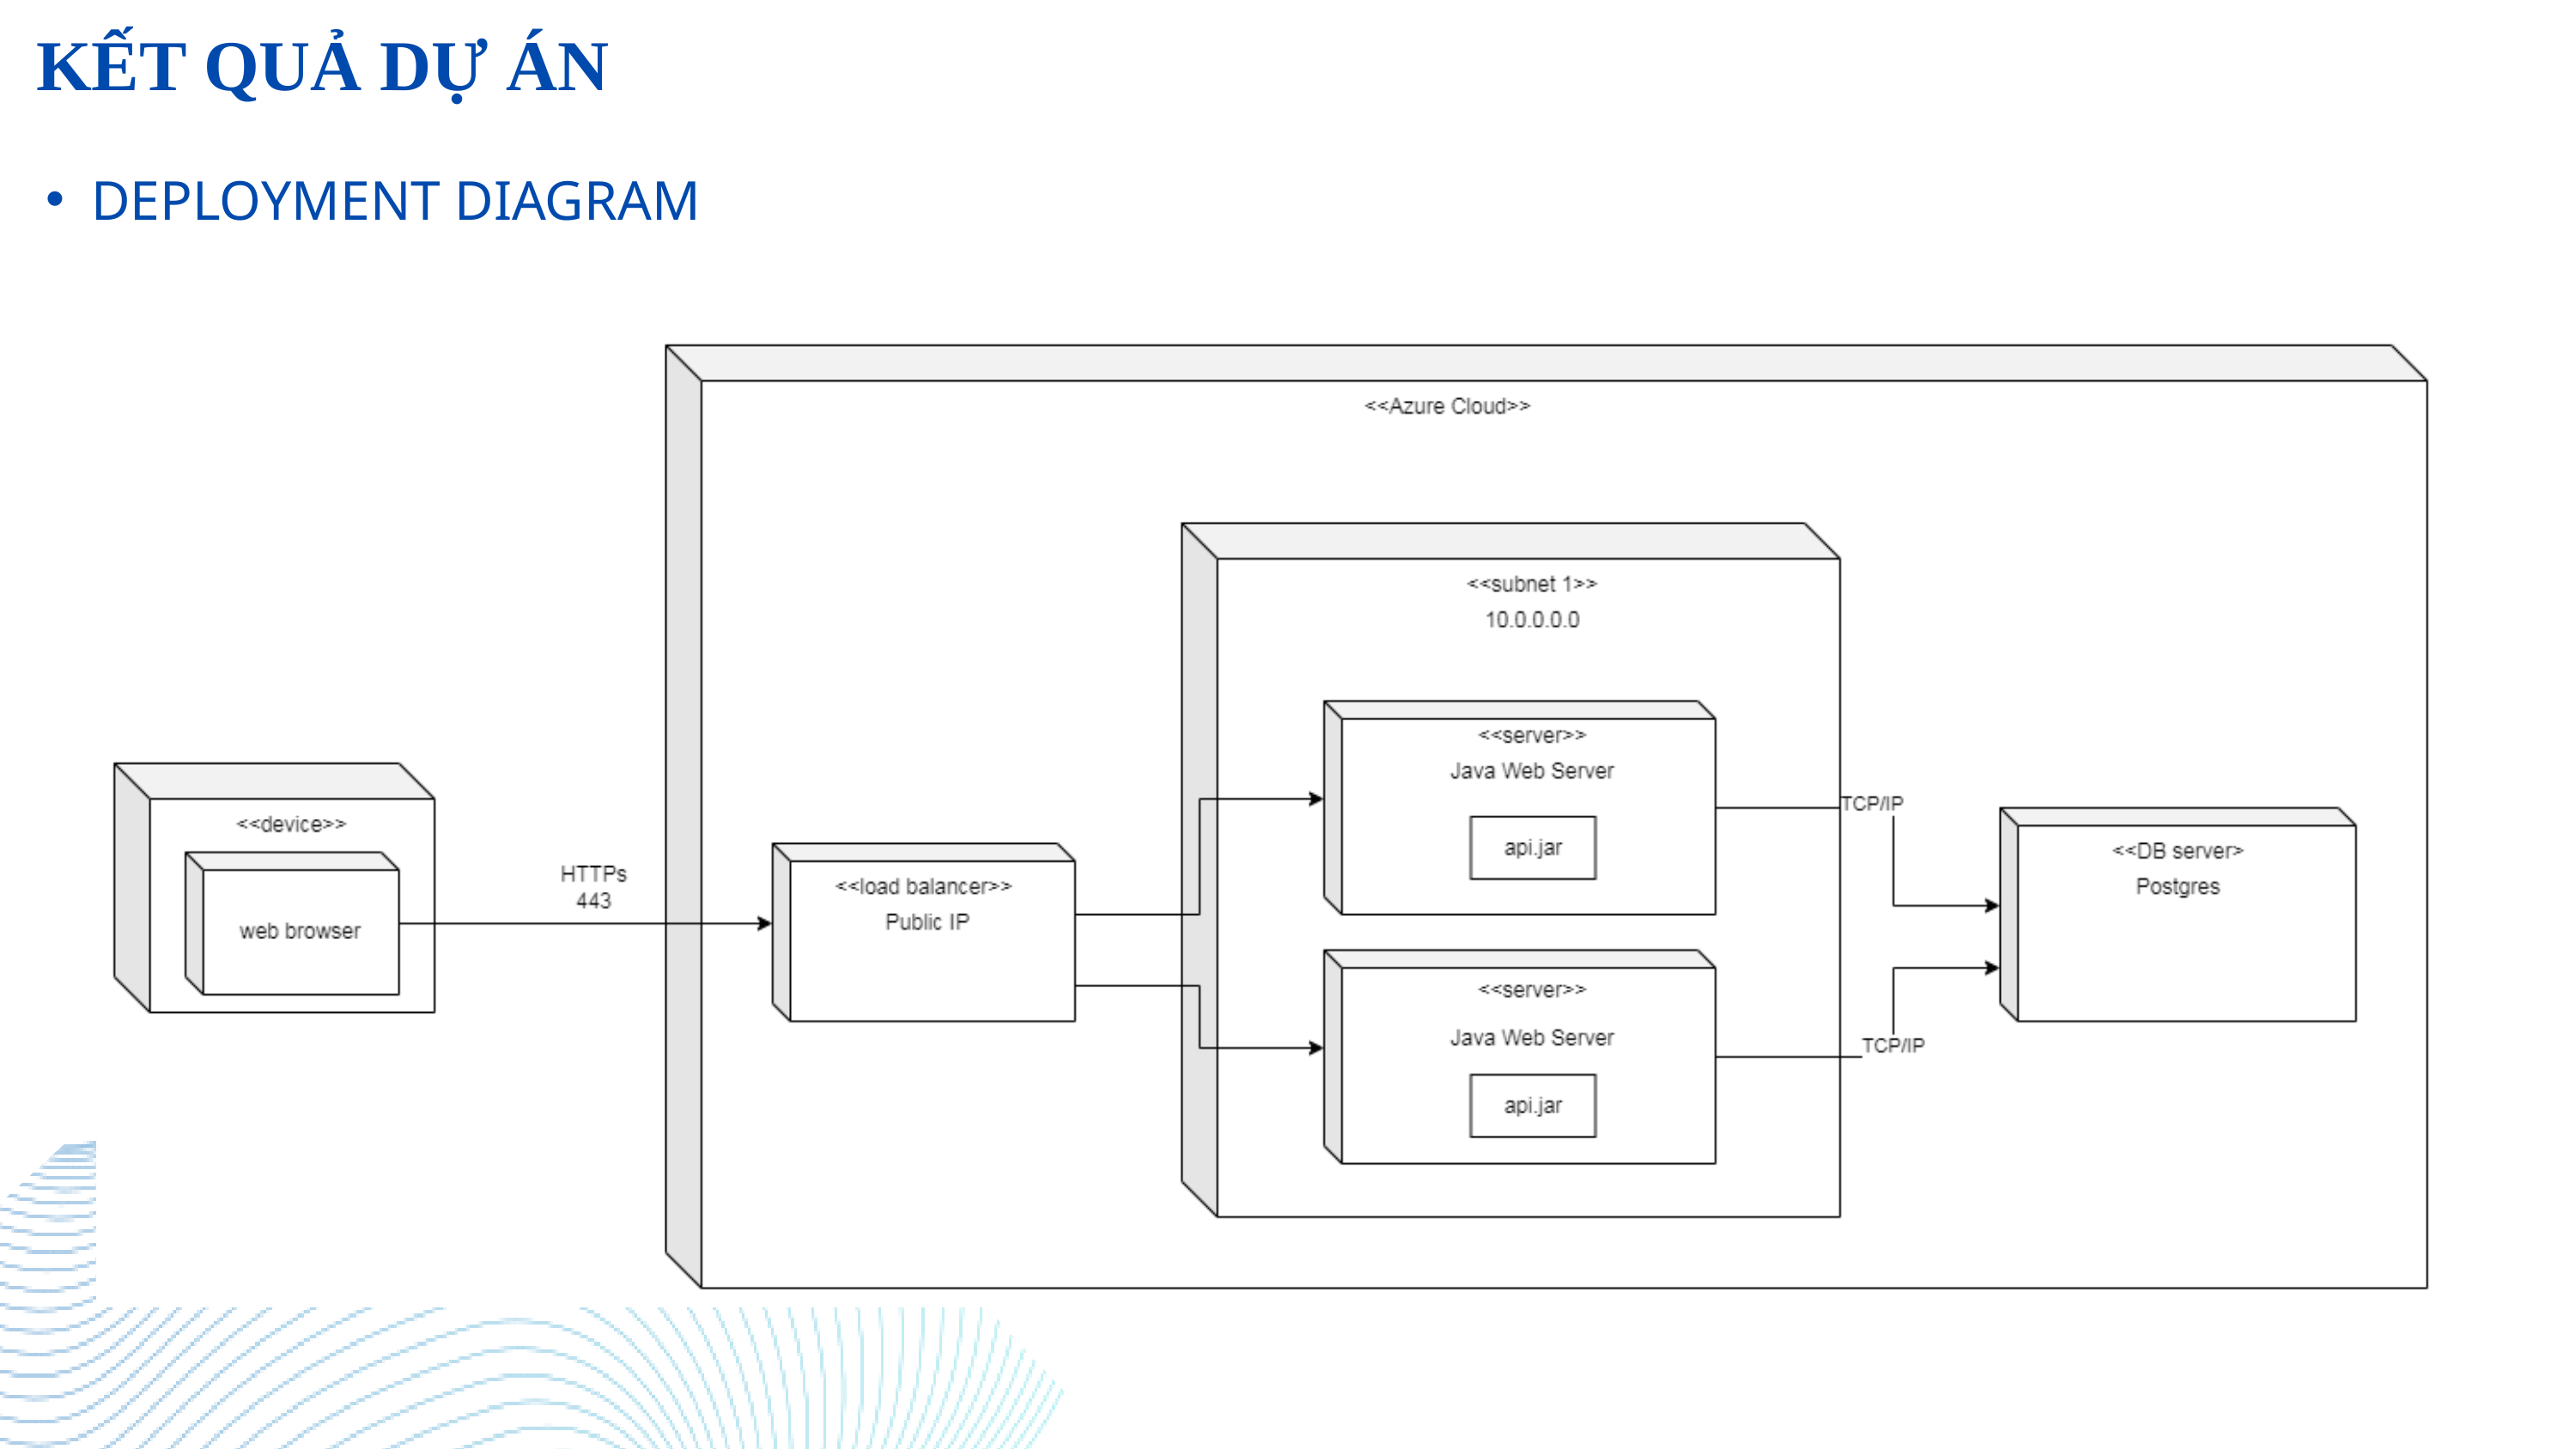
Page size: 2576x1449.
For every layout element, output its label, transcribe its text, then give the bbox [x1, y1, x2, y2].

text_box KẾT QUẢ DỰ ÁN [36, 33, 1376, 105]
picture [96, 326, 2446, 1307]
text_box [0, 1120, 1108, 1449]
text_box DEPLOYMENT DIAGRAM [0, 155, 855, 231]
